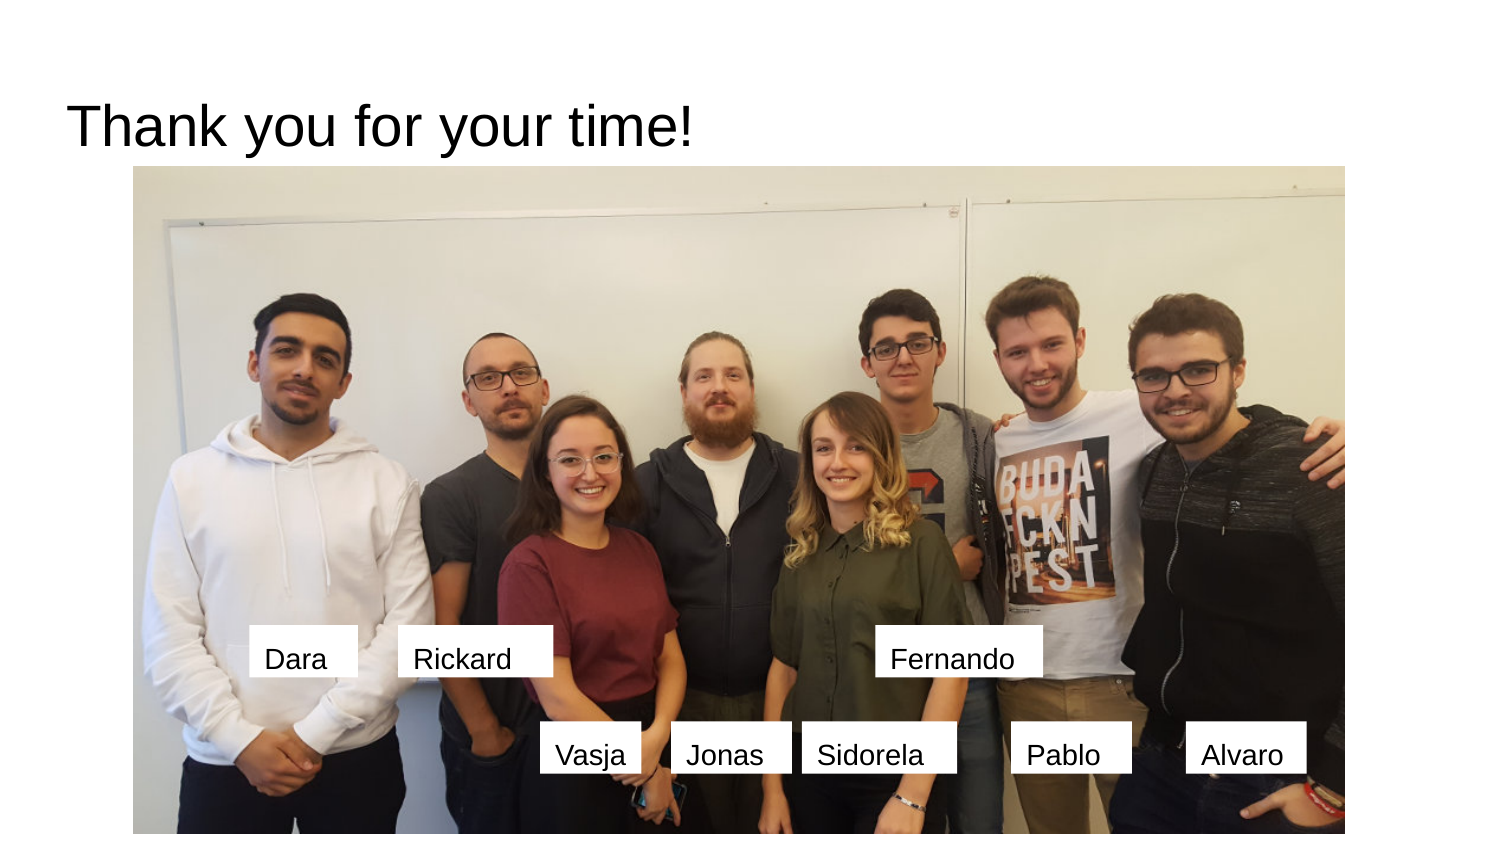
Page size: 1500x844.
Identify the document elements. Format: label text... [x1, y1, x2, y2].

picture [133, 166, 1346, 835]
title Thank you for your time! [51, 72, 1449, 167]
